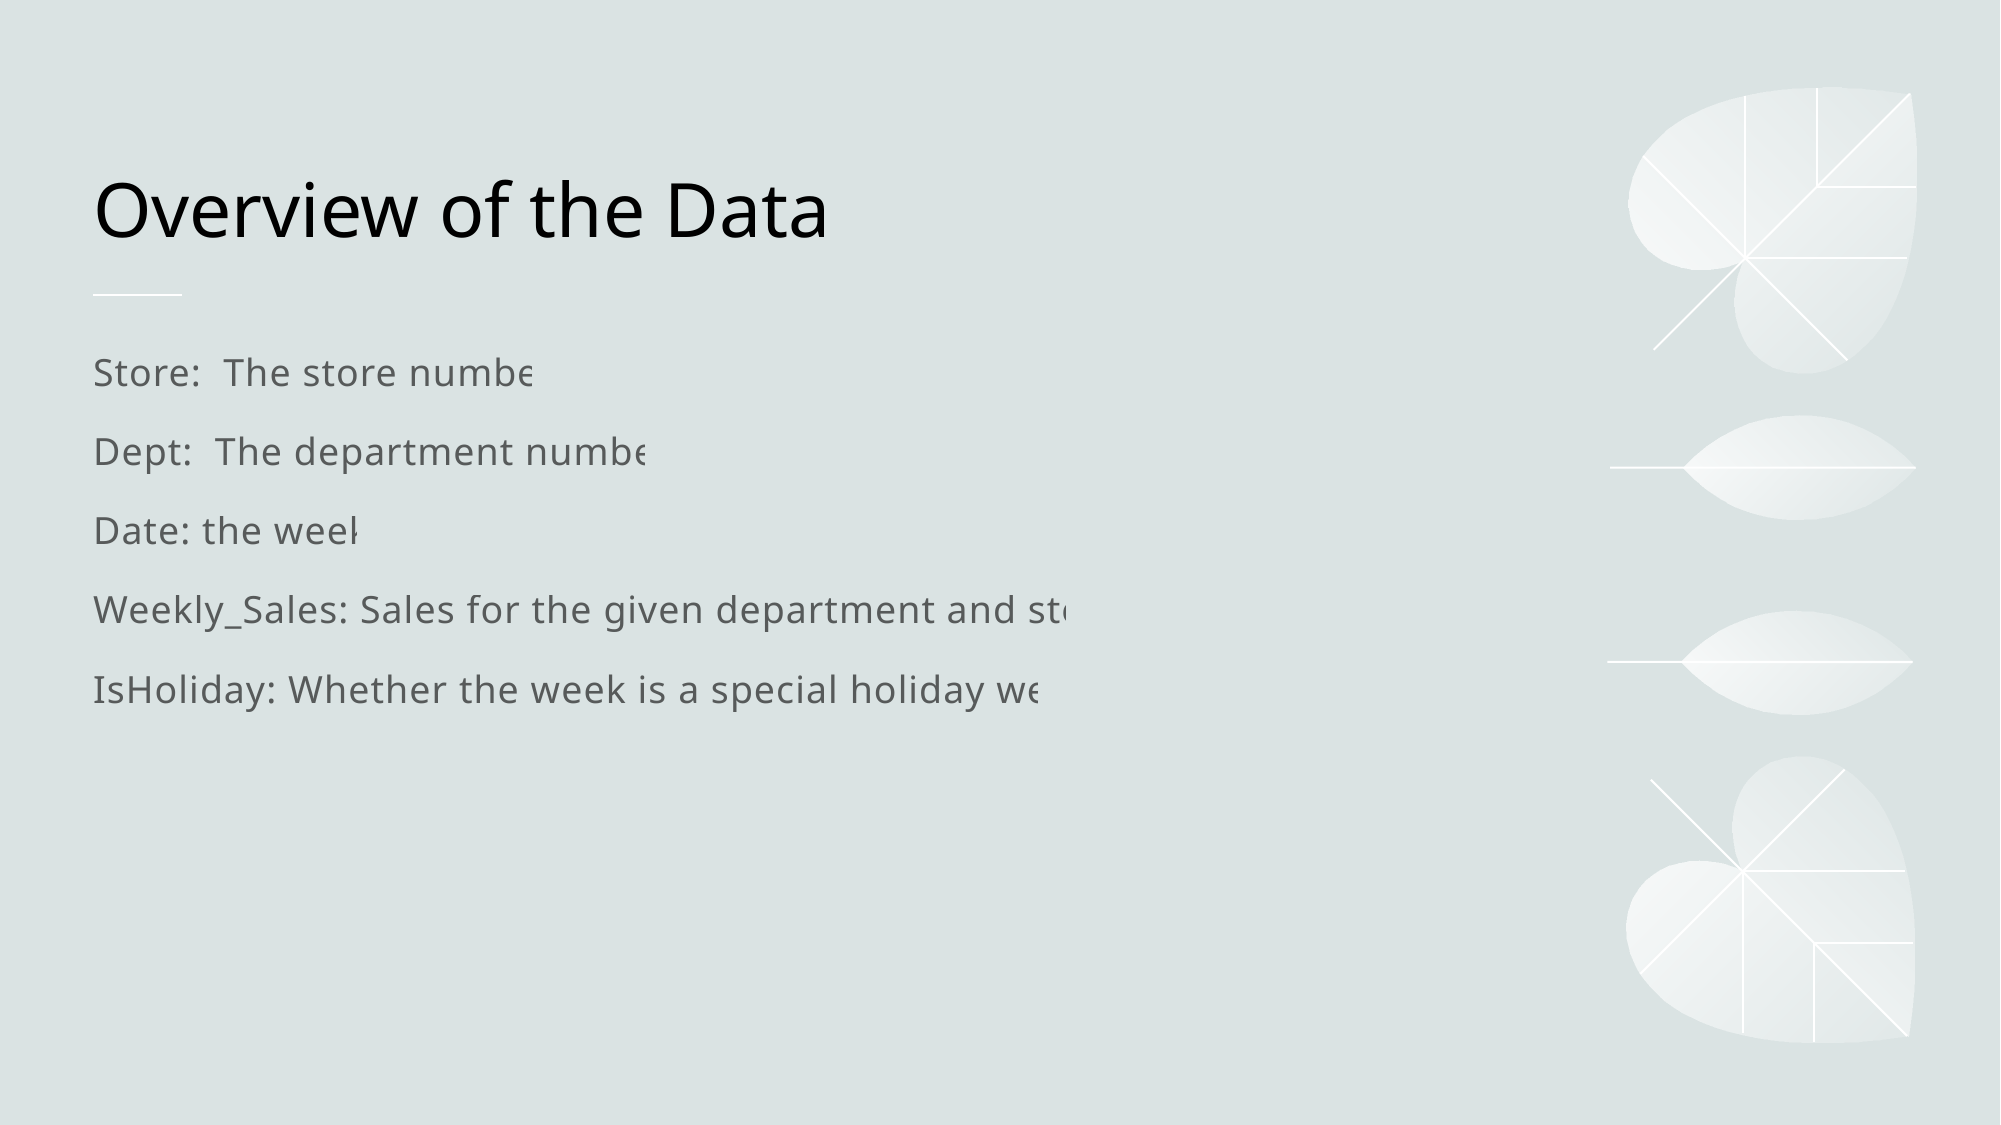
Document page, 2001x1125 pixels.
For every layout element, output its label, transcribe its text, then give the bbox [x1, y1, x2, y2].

list Store: The store number Dept: The department number Date: the week Weekly_Sales: Sales for the given department and store IsHoliday: Whether the week is a special holiday week [93, 327, 1513, 1022]
title Overview of the Data [93, 65, 1512, 260]
